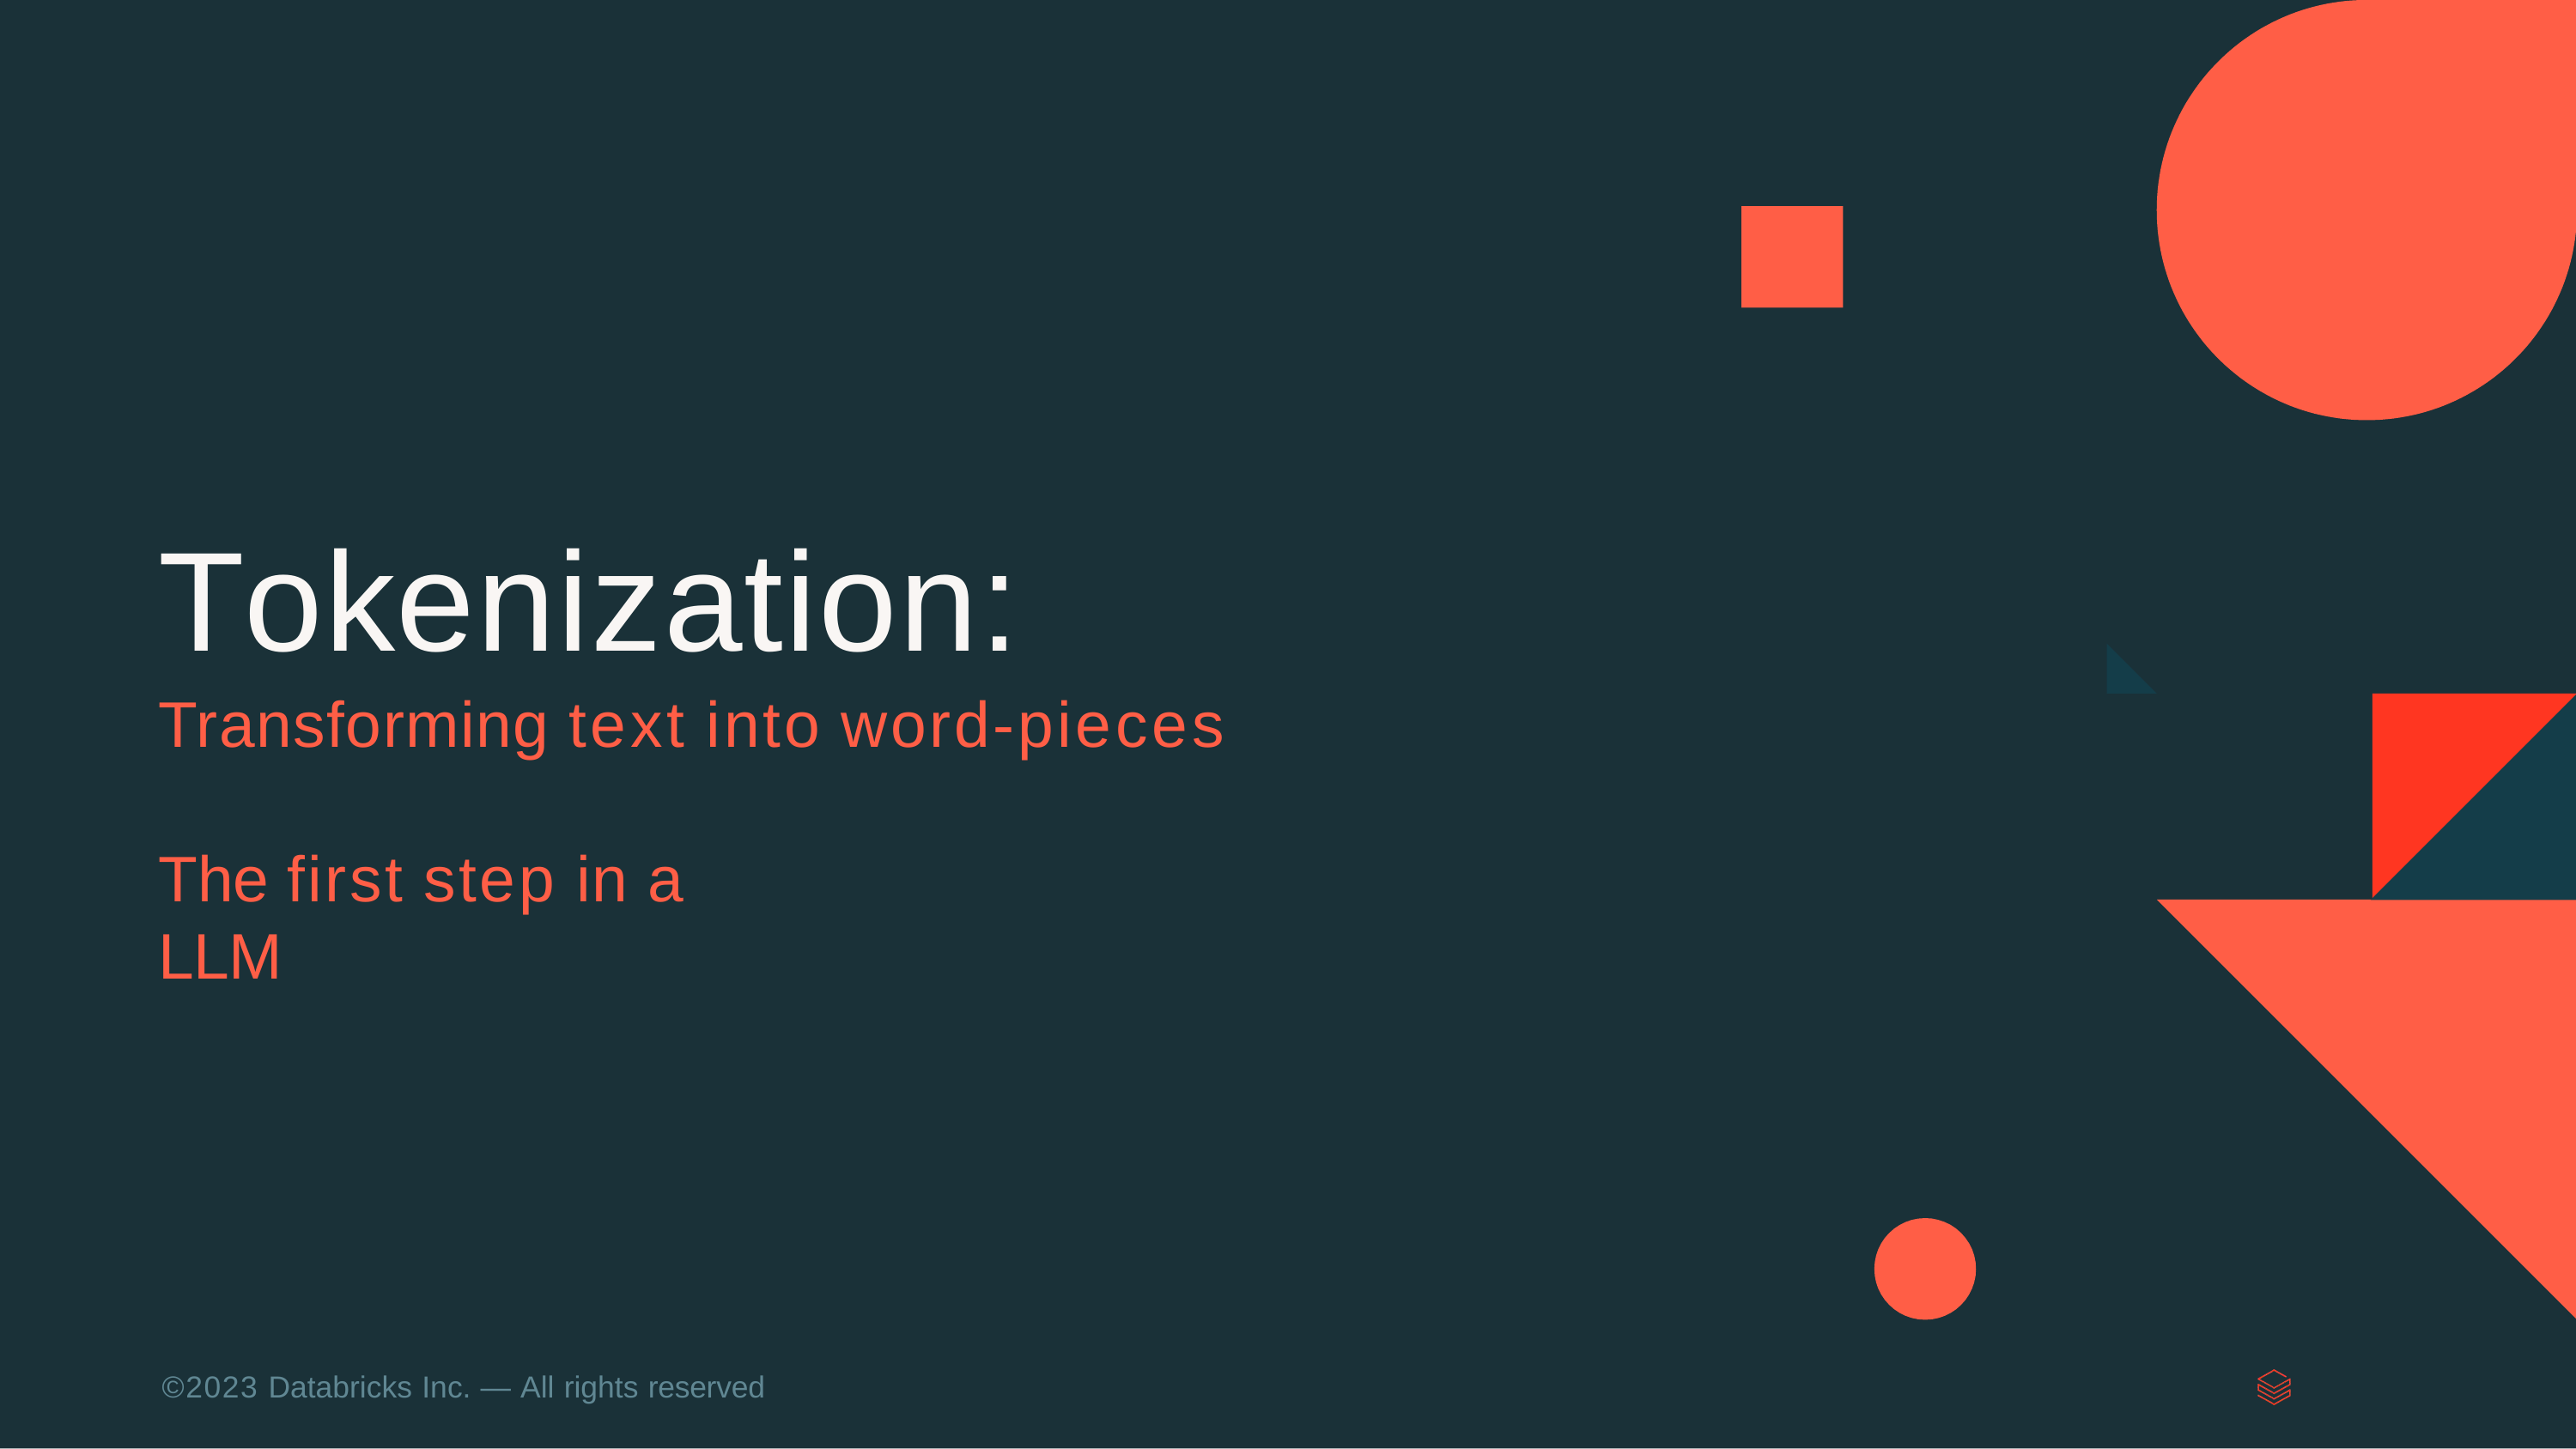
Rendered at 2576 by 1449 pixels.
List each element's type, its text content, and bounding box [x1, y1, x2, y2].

text_box ©2023 Databricks Inc. — All rights reserved [160, 1366, 772, 1405]
text_box [1741, 206, 1844, 308]
text_box The first step in a LLM [156, 835, 823, 992]
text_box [2106, 643, 2576, 1319]
text_box [1874, 1218, 1977, 1320]
picture [2253, 1367, 2294, 1407]
text_box [2156, 0, 2576, 421]
text_box Tokenization: Transforming text into word-pieces [156, 508, 1236, 761]
